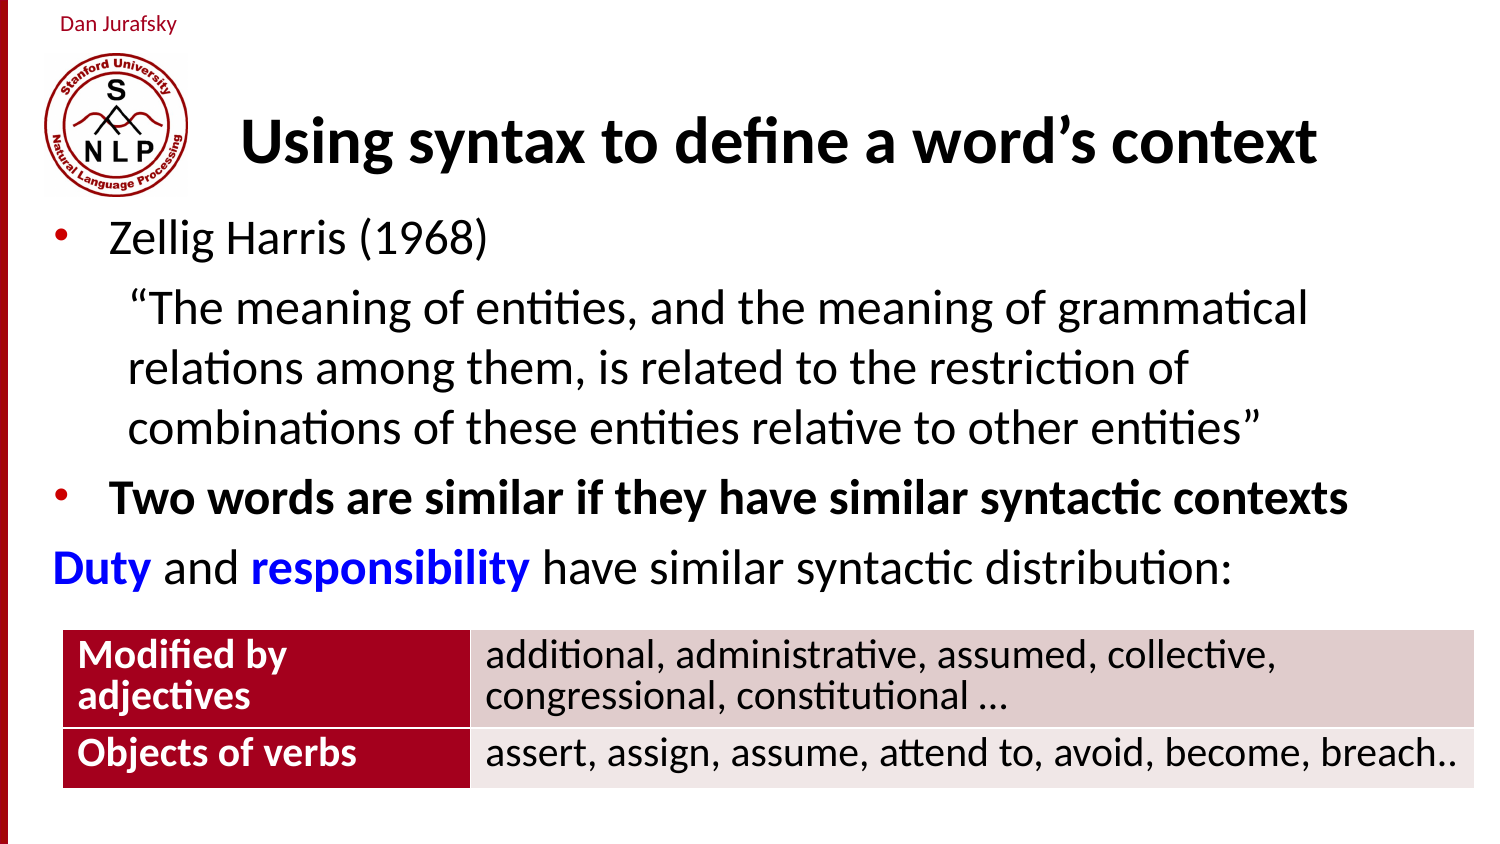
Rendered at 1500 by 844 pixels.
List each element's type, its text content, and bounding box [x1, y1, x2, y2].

table_header additional, administrative, assumed, collective, congressional, constitutional … [471, 630, 1474, 727]
picture [44, 53, 188, 196]
list Zellig Harris (1968) “The meaning of entities, and the meaning of grammatical relations among them, is related to the restriction of combinations of these entities relative to other entities” Two words are similar if they have similar syntactic contexts Duty and responsibility have similar syntactic distribution: [37, 196, 1488, 744]
table_cell Objects of verbs [63, 729, 470, 788]
table_cell assert, assign, assume, attend to, avoid, become, breach.. [471, 729, 1474, 788]
title Using syntax to define a word’s context [225, 62, 1450, 185]
table_header Modified by adjectives [63, 630, 470, 727]
